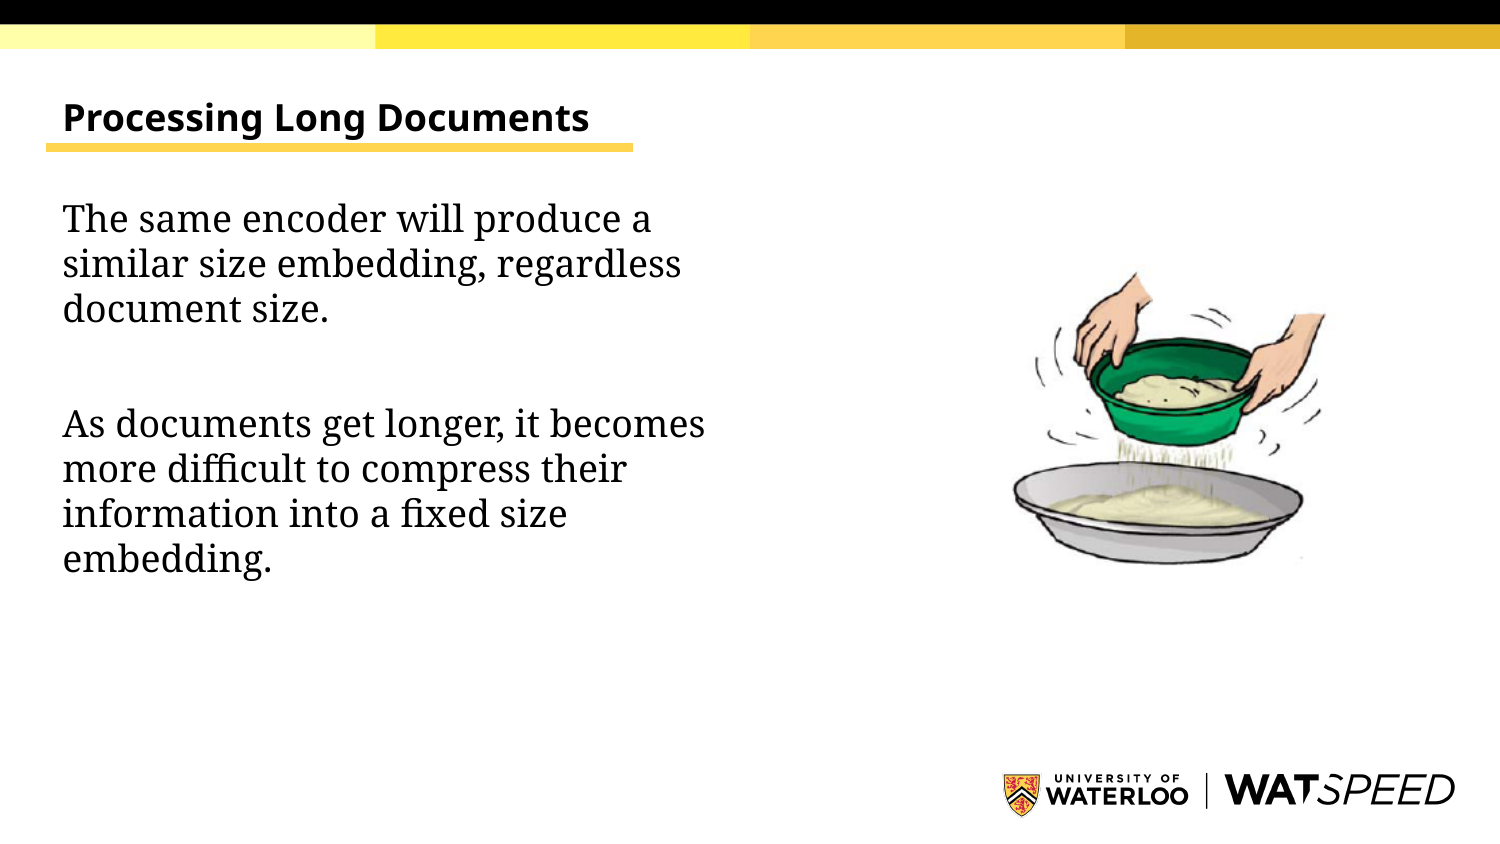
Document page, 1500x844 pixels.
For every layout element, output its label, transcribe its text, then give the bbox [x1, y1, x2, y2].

picture [1005, 259, 1373, 585]
list The same encoder will produce a similar size embedding, regardless document size. As documents get longer, it becomes more difficult to compress their information into a fixed size embedding. [51, 189, 750, 750]
picture [976, 738, 1484, 844]
title Processing Long Documents [51, 72, 1449, 167]
